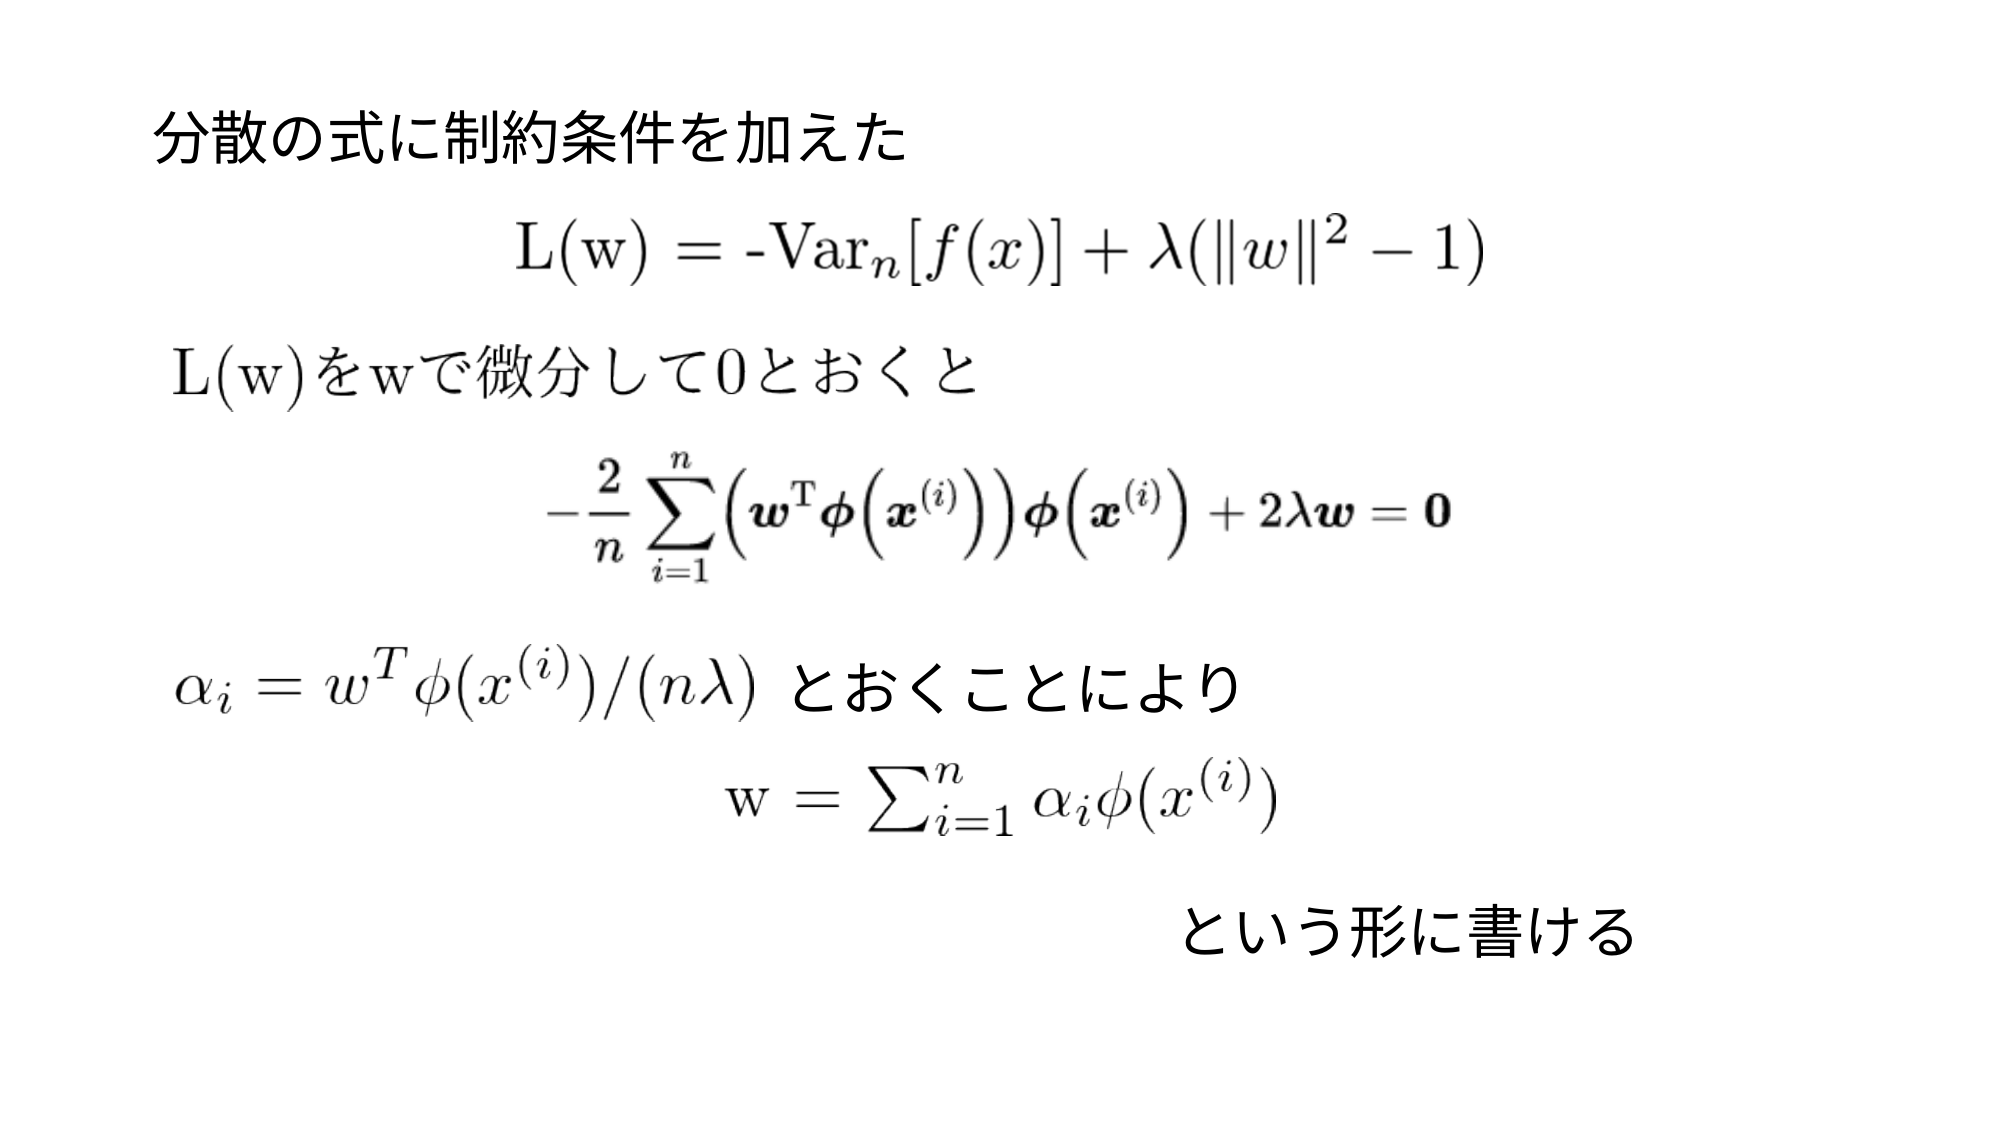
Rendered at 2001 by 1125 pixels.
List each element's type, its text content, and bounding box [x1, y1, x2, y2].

picture [516, 213, 1484, 286]
picture [526, 431, 1474, 603]
picture [724, 757, 1276, 836]
text_box という形に書ける [1043, 887, 1923, 973]
picture [173, 344, 975, 412]
title 分散の式に制約条件を加えた [137, 32, 1863, 250]
picture [175, 644, 754, 722]
text_box とおくことにより [768, 644, 1276, 730]
